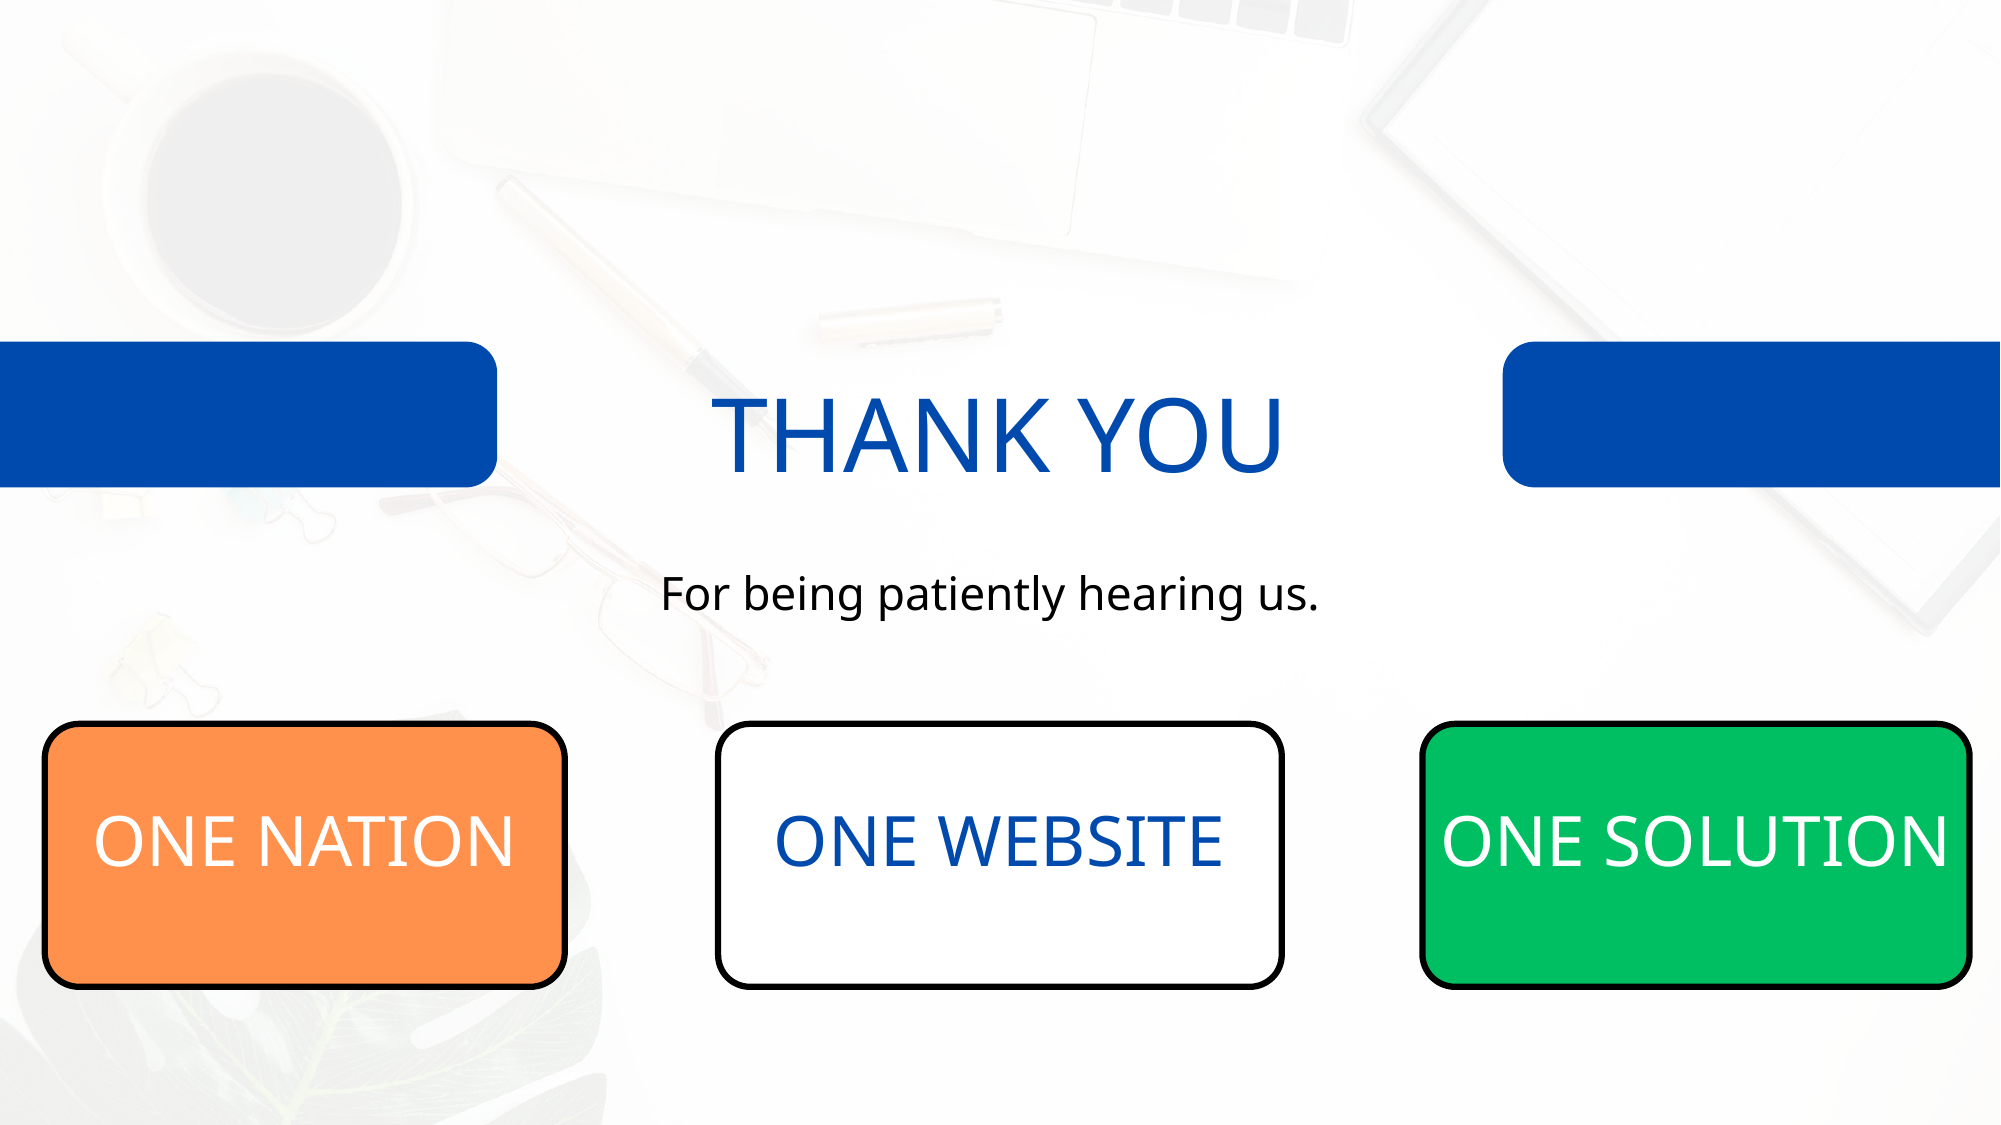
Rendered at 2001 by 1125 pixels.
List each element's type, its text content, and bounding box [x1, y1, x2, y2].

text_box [1502, 341, 2000, 488]
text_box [1422, 723, 1970, 987]
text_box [44, 723, 565, 987]
text_box [0, 0, 2000, 1125]
text_box For being patiently hearing us. [659, 555, 1341, 620]
text_box THANK YOU [539, 349, 1461, 493]
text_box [718, 723, 1282, 987]
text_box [0, 341, 498, 488]
